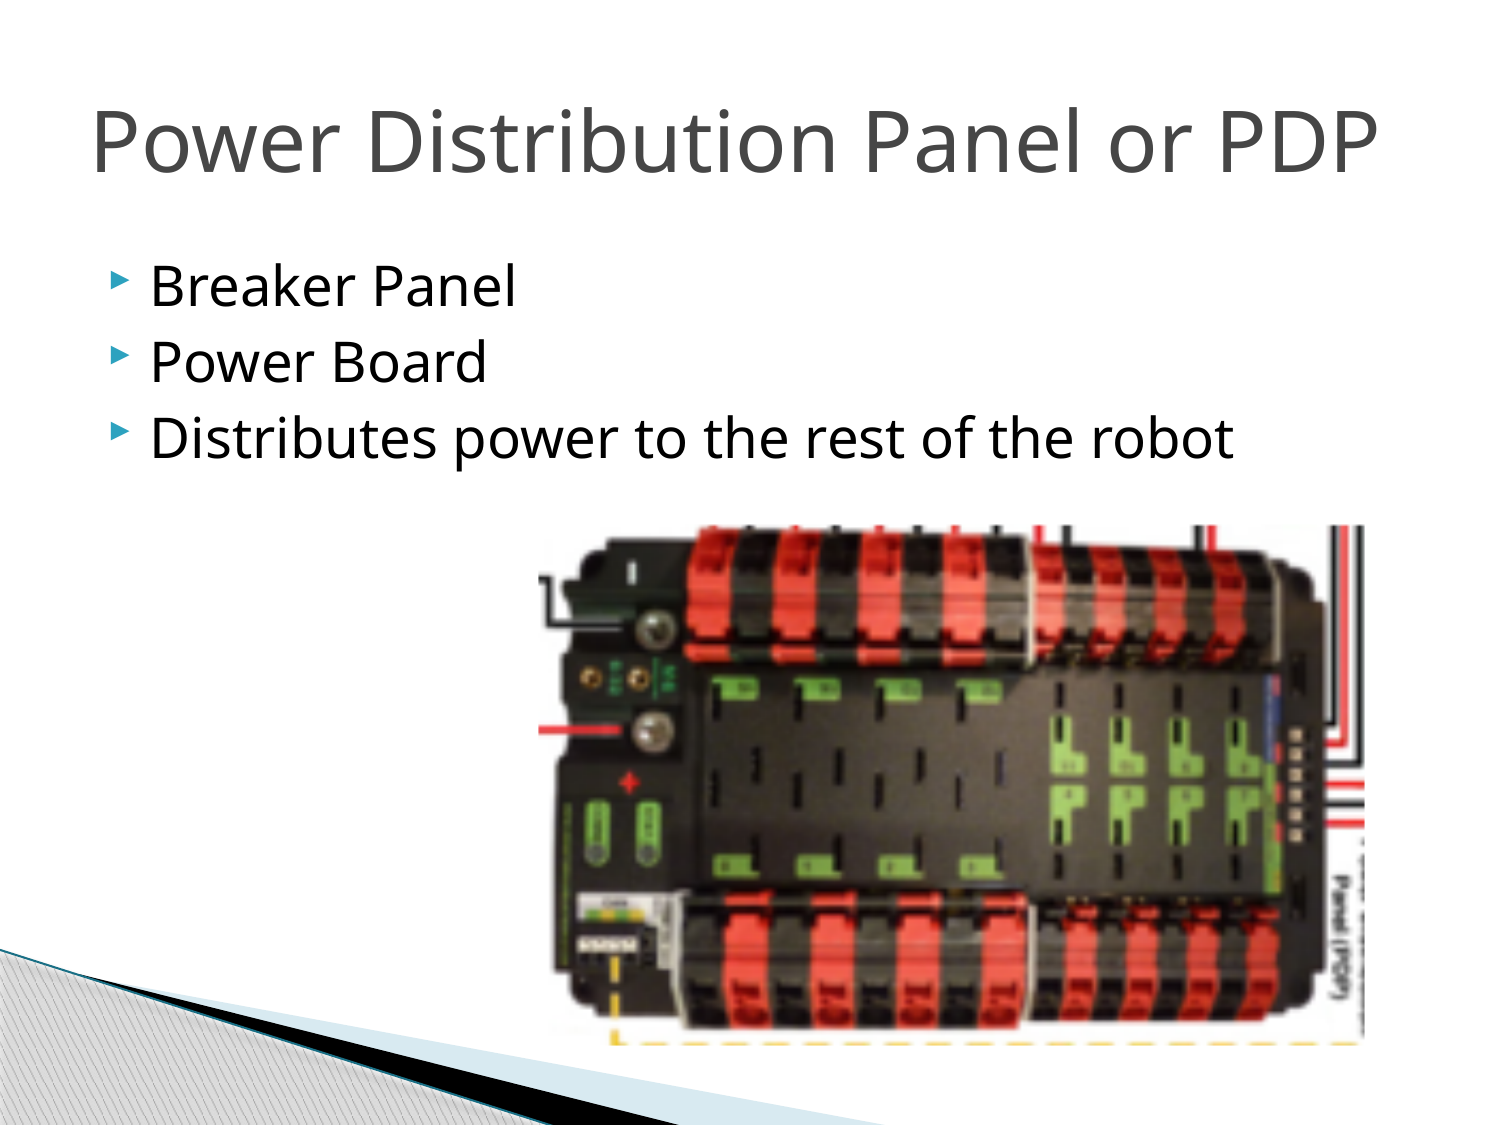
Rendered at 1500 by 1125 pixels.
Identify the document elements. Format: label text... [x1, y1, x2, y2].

title Power Distribution Panel or PDP [75, 45, 1425, 233]
list Breaker Panel Power Board Distributes power to the rest of the robot [75, 243, 1425, 488]
picture [539, 371, 1364, 1125]
